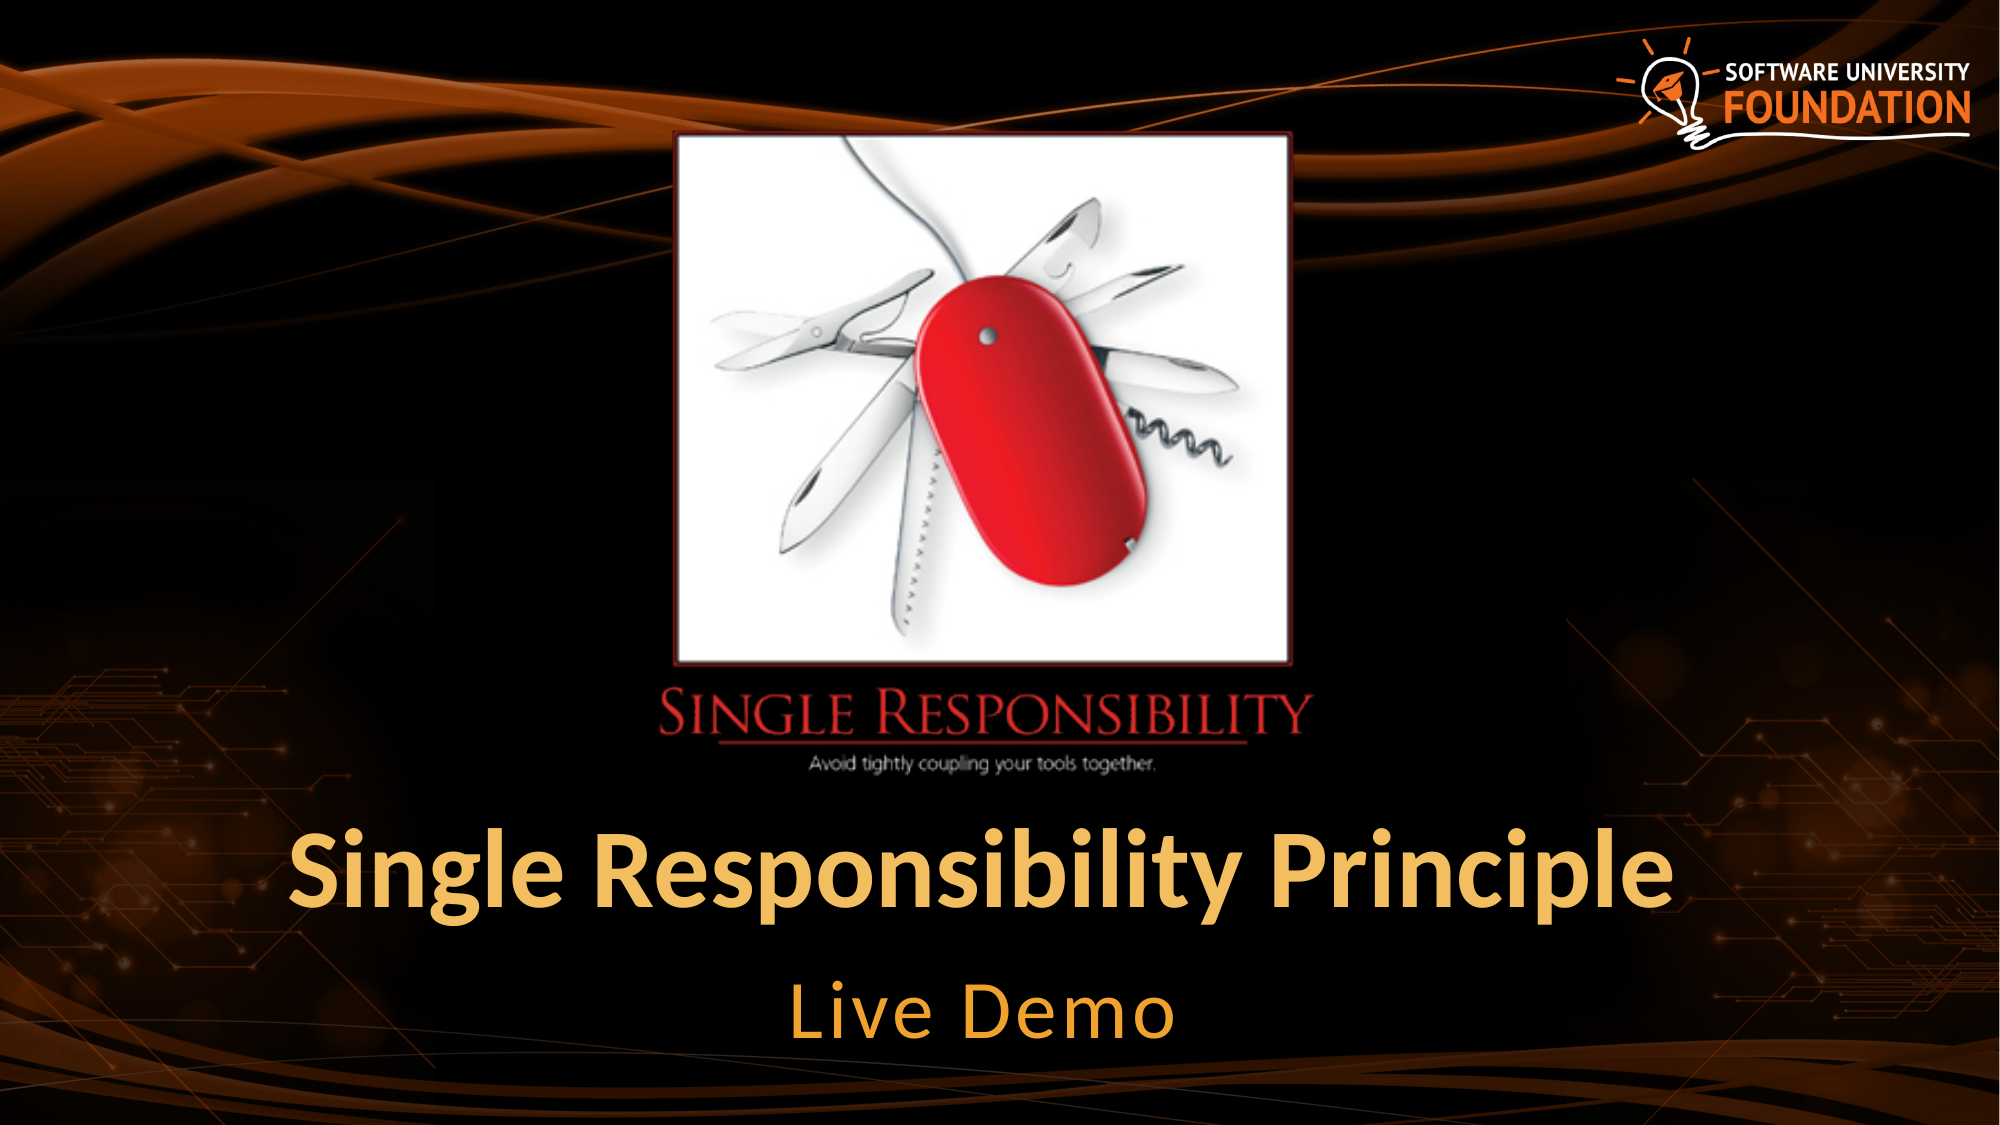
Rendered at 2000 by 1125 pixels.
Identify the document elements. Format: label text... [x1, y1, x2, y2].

subtitle Live Demo [191, 944, 1775, 1062]
title Single Responsibility Principle [191, 802, 1775, 938]
picture [0, 0, 2000, 1125]
